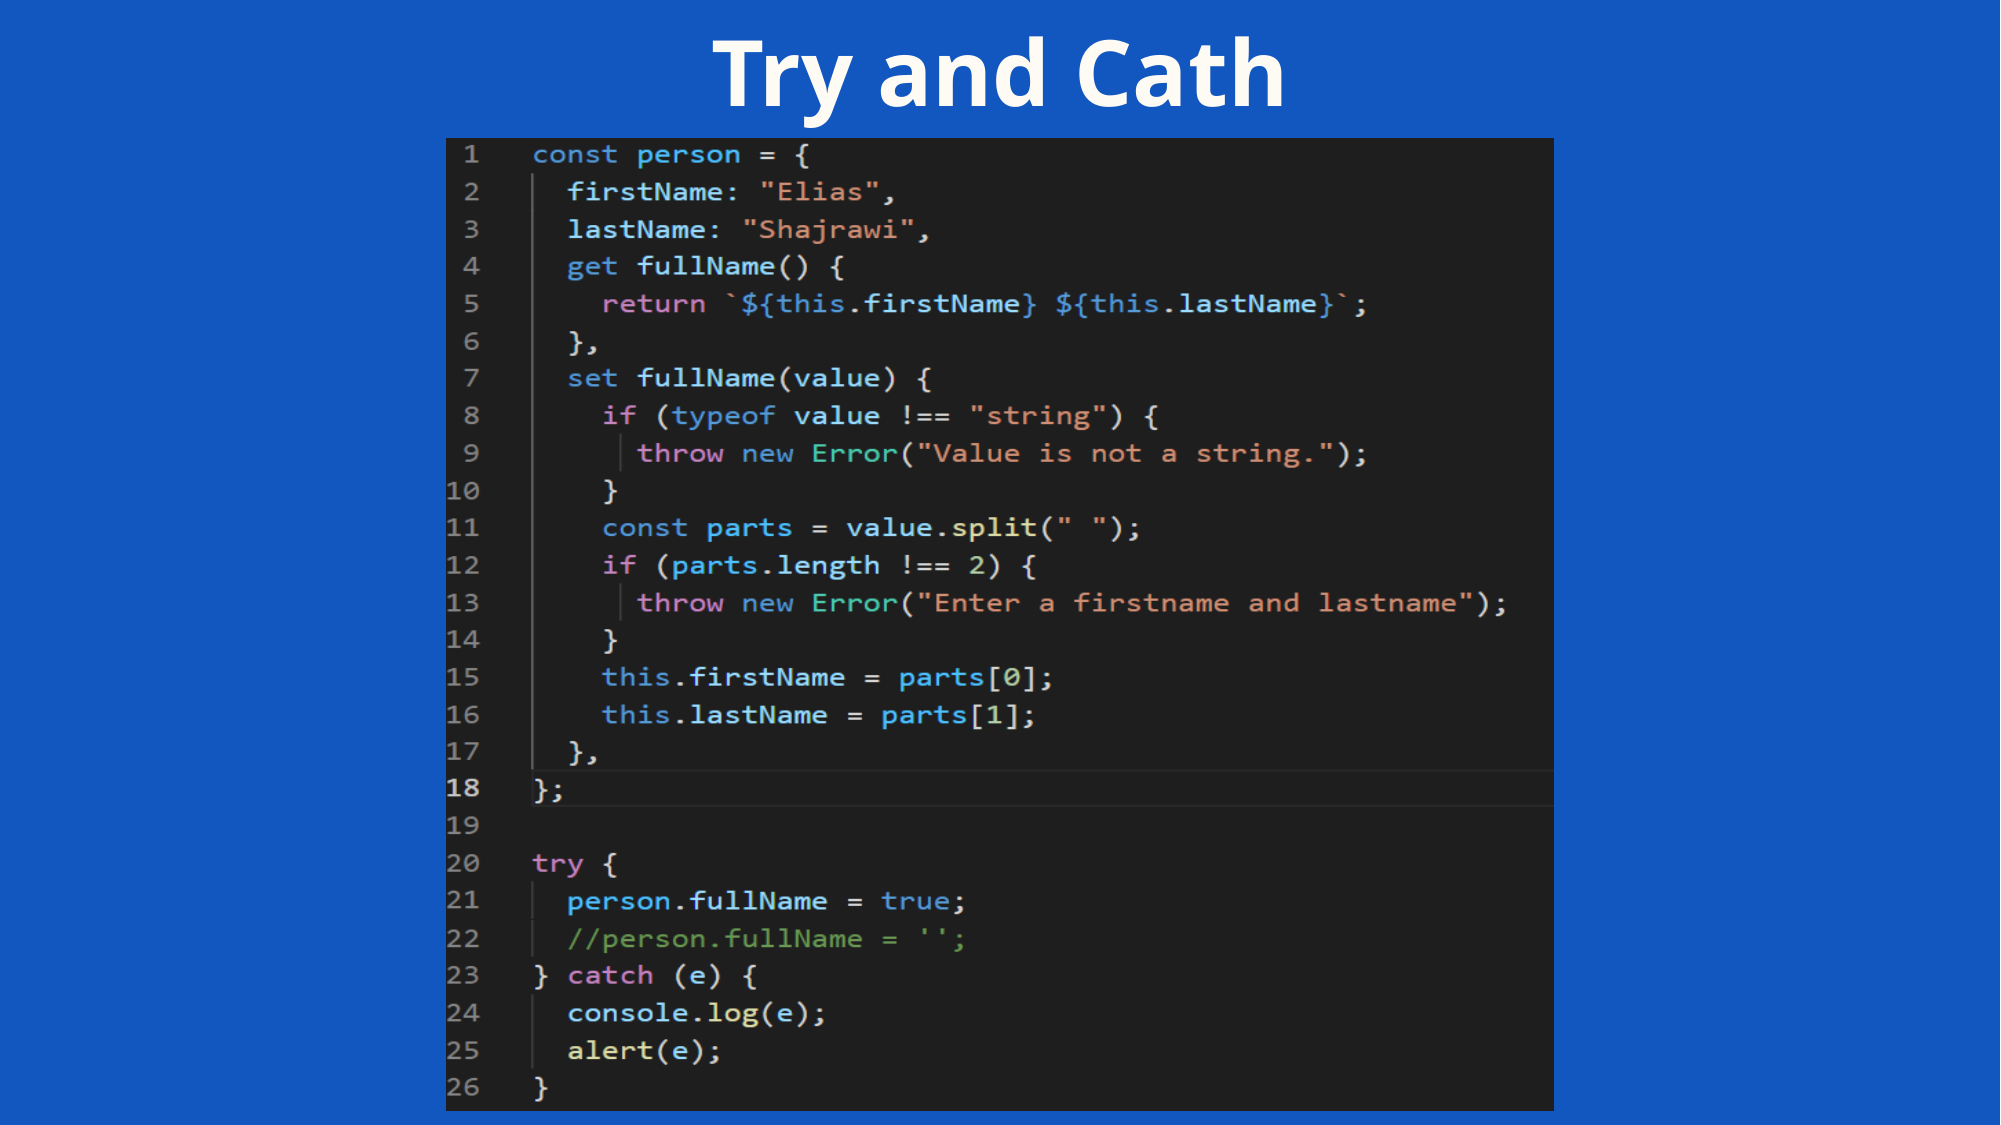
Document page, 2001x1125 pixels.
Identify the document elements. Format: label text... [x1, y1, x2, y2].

picture [446, 138, 1554, 1111]
title Try and Cath [137, 14, 1863, 139]
